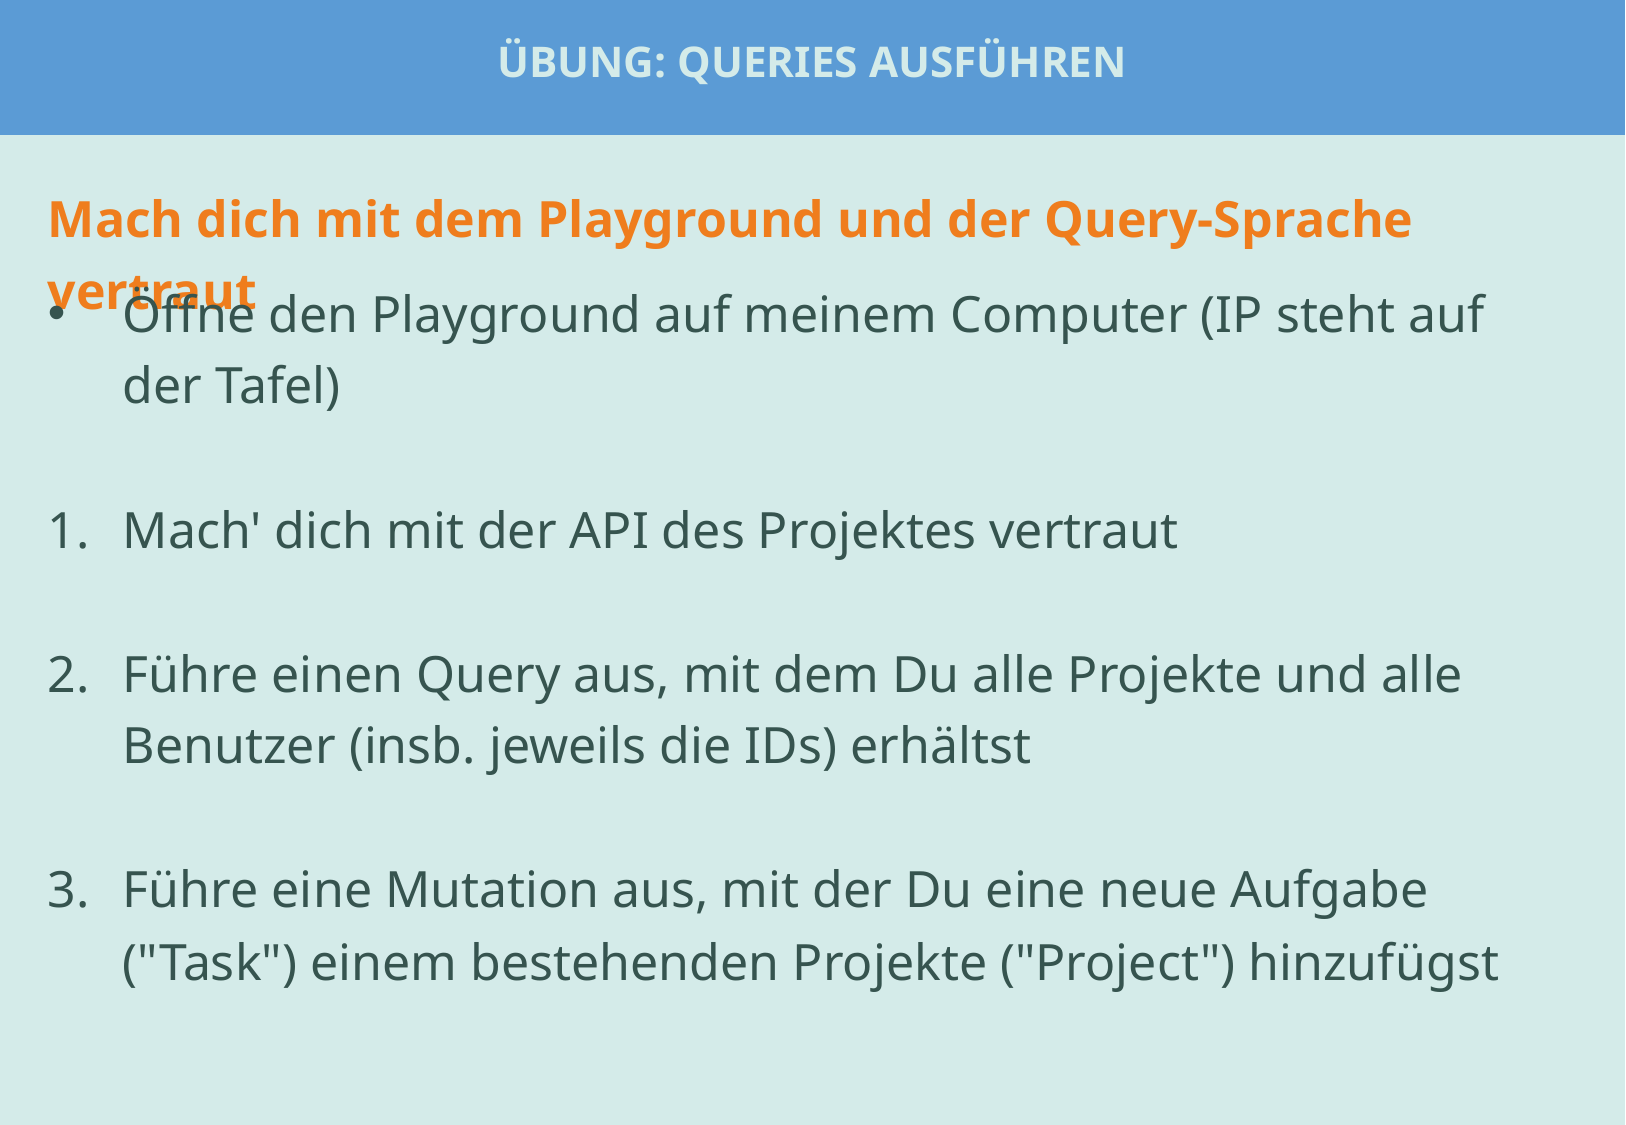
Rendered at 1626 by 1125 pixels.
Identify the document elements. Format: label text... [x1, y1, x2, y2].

text_box [0, 127, 1625, 136]
title Übung: Queries ausführen [0, 0, 1625, 127]
text_box Öffne den Playground auf meinem Computer (IP steht auf der Tafel) Mach' dich mit der API des Projektes vertraut Führe einen Query aus, mit dem Du alle Projekte und alle Benutzer (insb. jeweils die IDs) erhältst Führe eine Mutation aus, mit der Du eine neue Aufgabe ("Task") einem bestehenden Projekte ("Project") hinzufügst [33, 262, 1592, 998]
text_box Mach dich mit dem Playground und der Query-Sprache vertraut [33, 168, 1592, 262]
